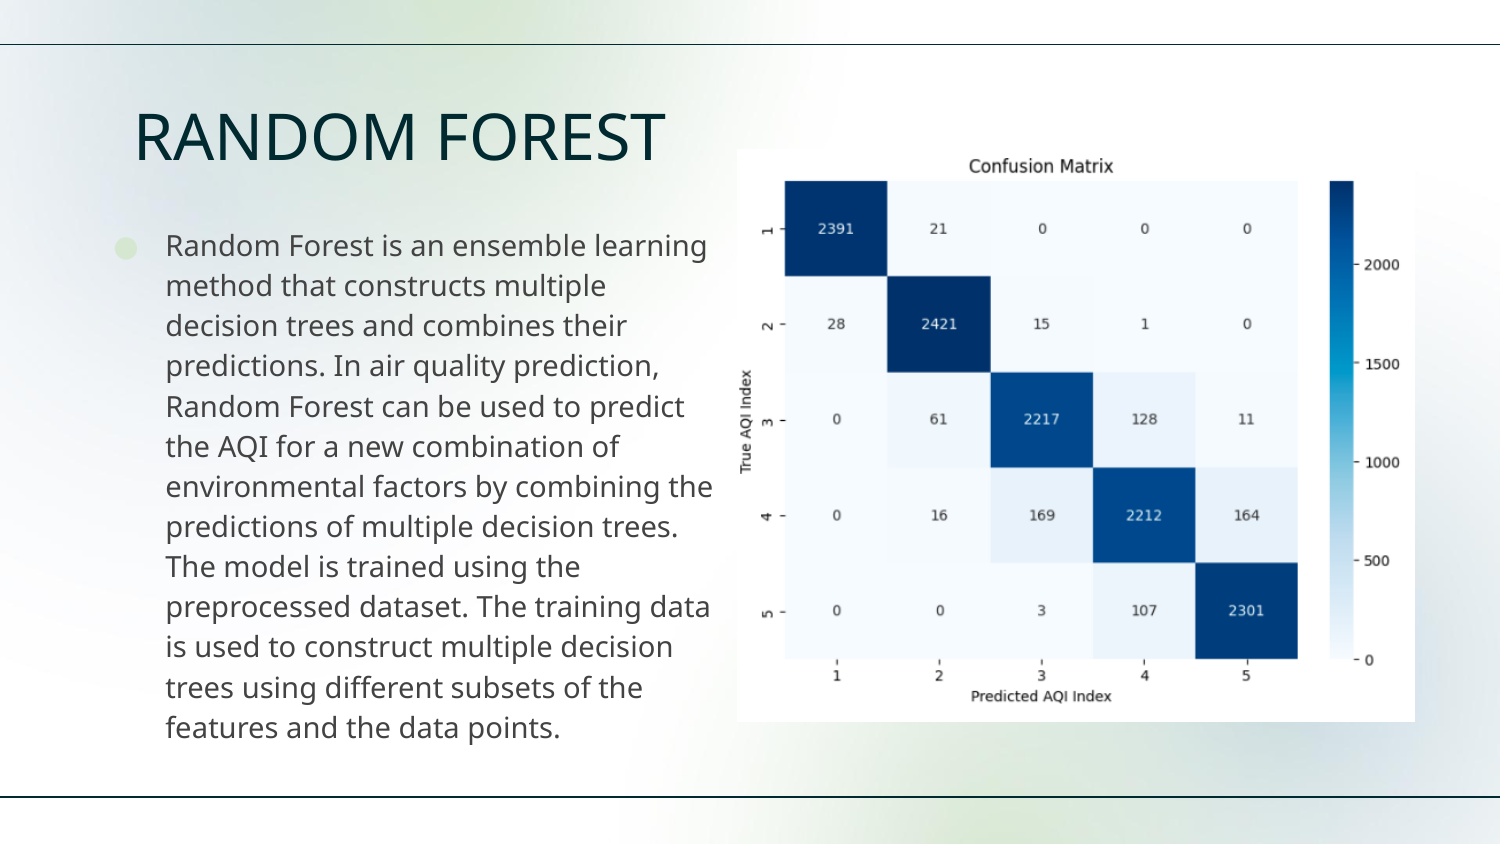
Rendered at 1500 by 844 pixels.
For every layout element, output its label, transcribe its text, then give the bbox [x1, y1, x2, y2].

picture [0, 798, 1500, 844]
title RANDOM FOREST [118, 88, 1382, 182]
picture [0, 0, 1500, 44]
picture [0, 45, 1500, 796]
list Random Forest is an ensemble learning method that constructs multiple decision trees and combines their predictions. In air quality prediction, Random Forest can be used to predict the AQI for a new combination of environmental factors by combining the predictions of multiple decision trees. The model is trained using the preprocessed dataset. The training data is used to construct multiple decision trees using different subsets of the features and the data points. [75, 207, 738, 760]
